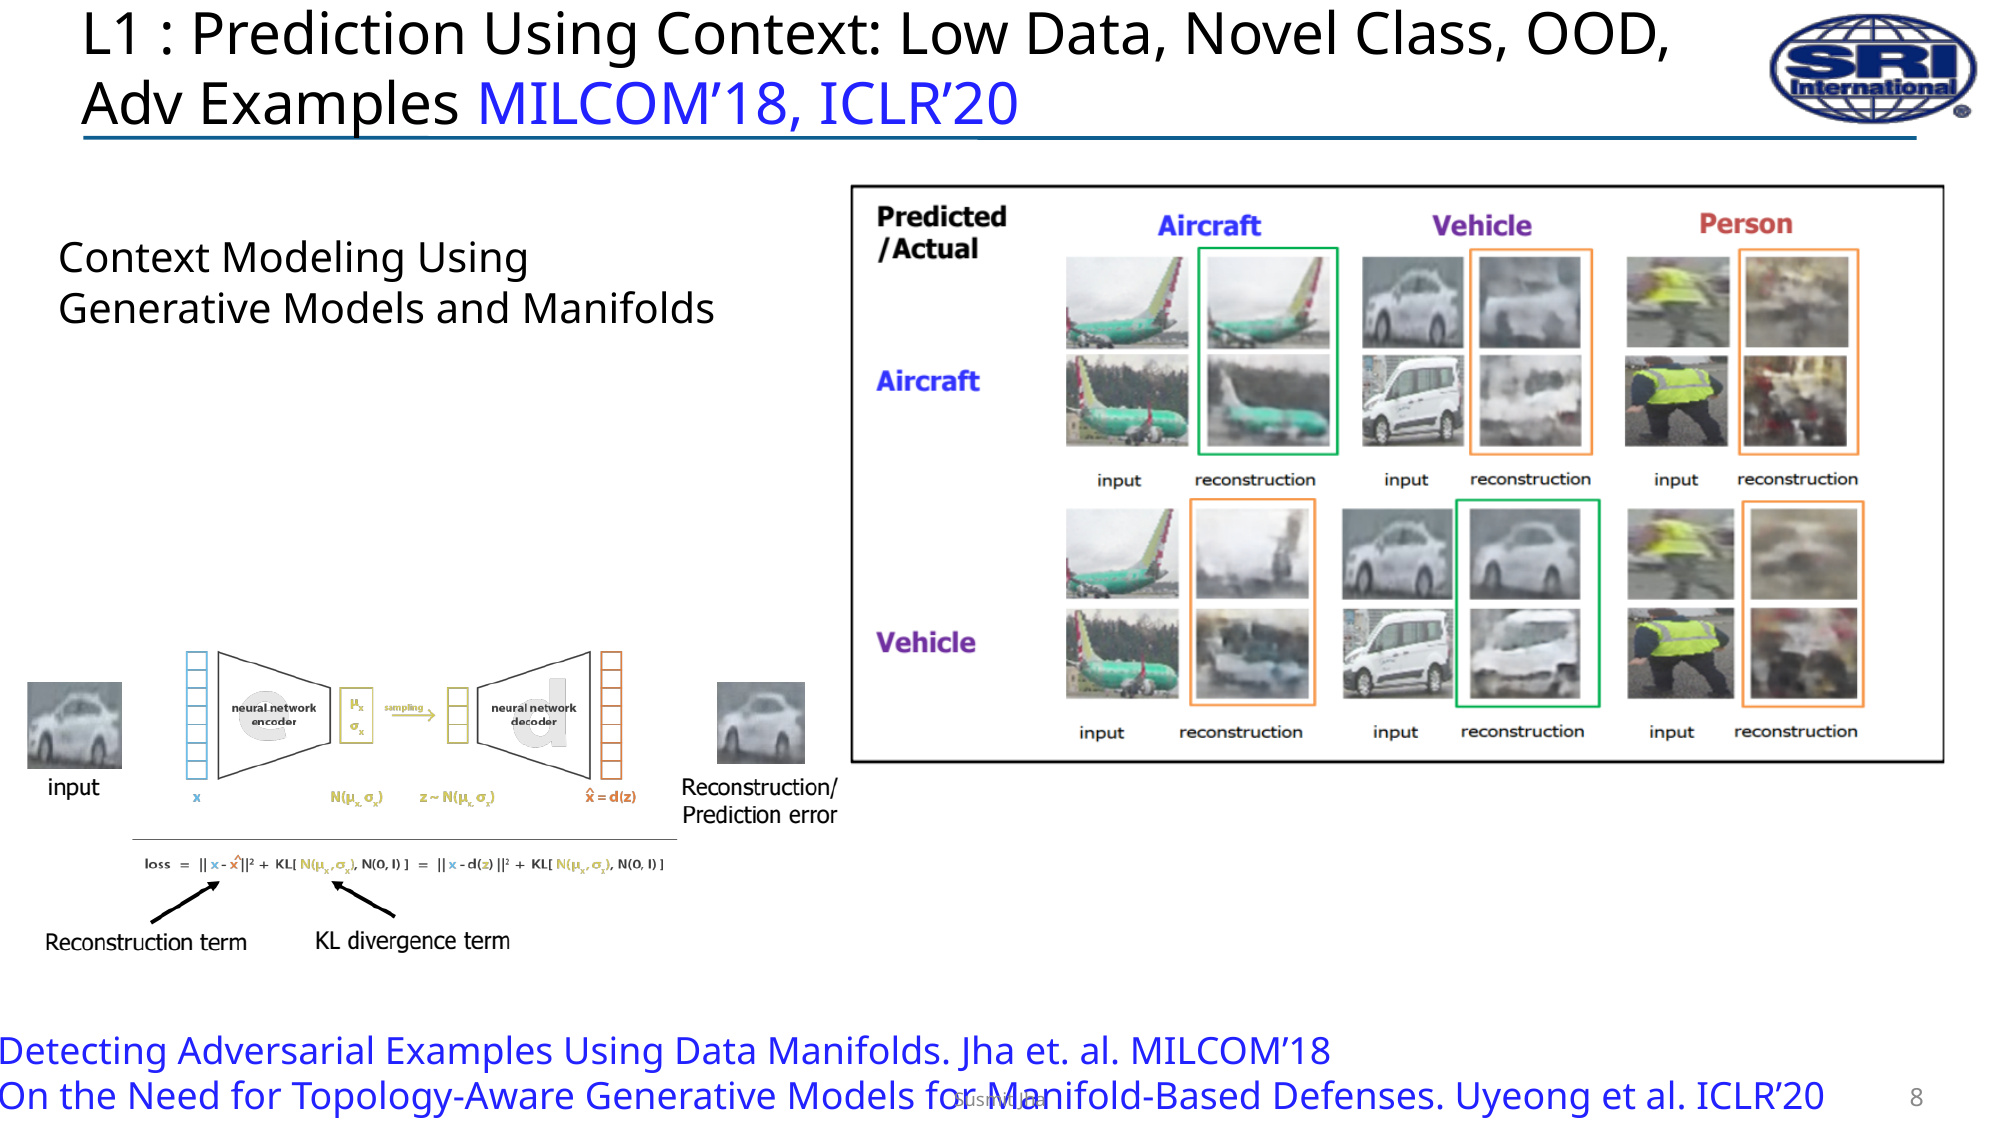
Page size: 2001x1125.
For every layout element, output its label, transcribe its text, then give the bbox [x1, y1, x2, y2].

text_box Context Modeling Using Generative Models and Manifolds [43, 223, 731, 339]
text_box Detecting Adversarial Examples Using Data Manifolds. Jha et. al. MILCOM’18 On the Need for Topology-Aware Generative Models for Manifold-Based Defenses. Uyeong et al. ICLR’20 [0, 1019, 1842, 1125]
picture [1708, 7, 2001, 132]
text_box L1 : Prediction Using Context: Low Data, Novel Class, OOD, Adv Examples MILCOM’18, ICLR’20 [66, 15, 1691, 116]
footer Susmit Jha [291, 1074, 1709, 1124]
picture [27, 159, 1945, 969]
slide_number 8 [1842, 1074, 1939, 1123]
